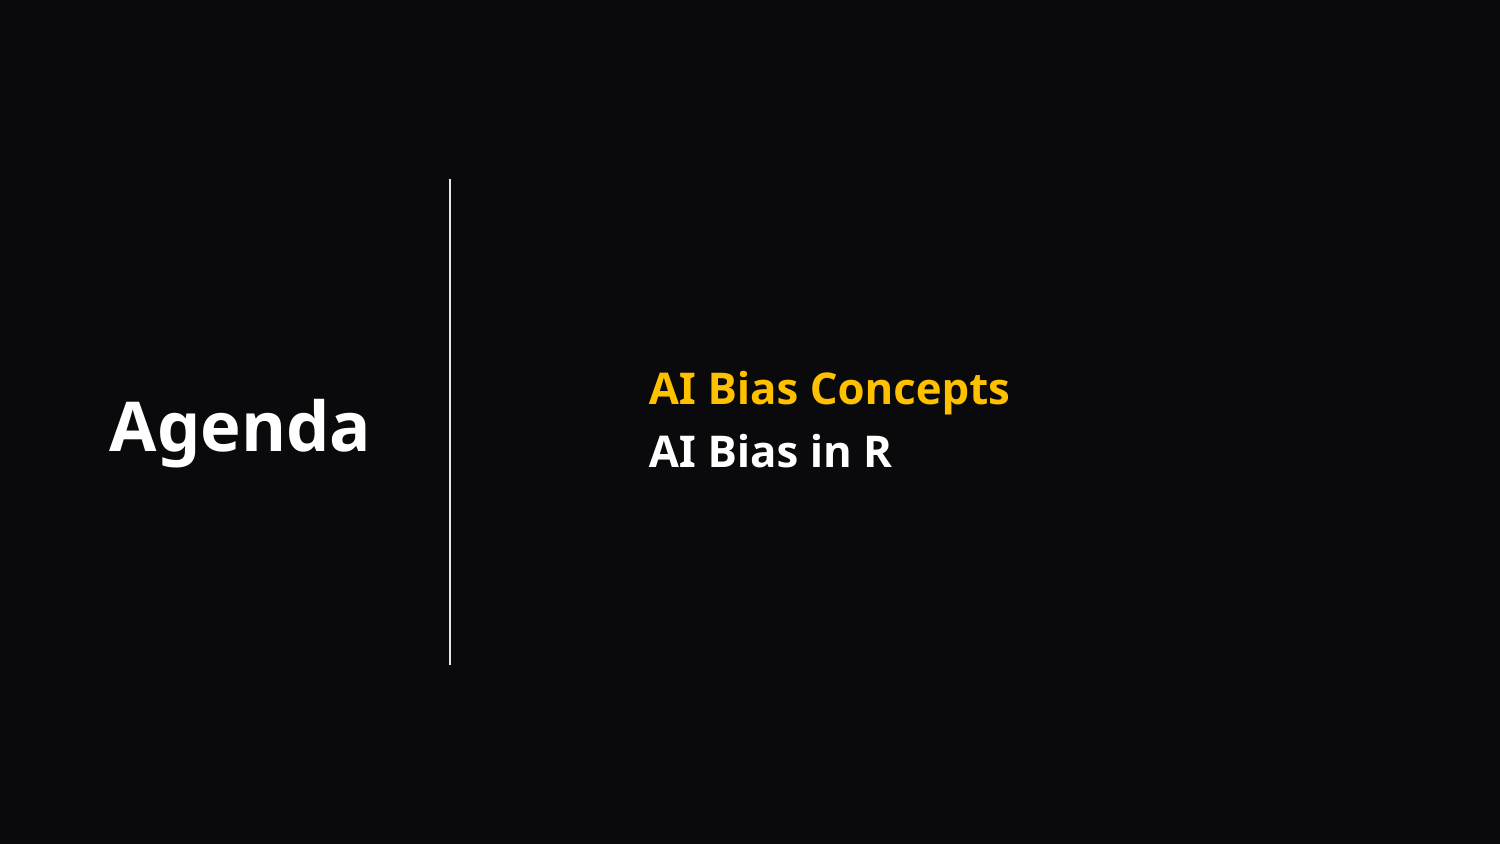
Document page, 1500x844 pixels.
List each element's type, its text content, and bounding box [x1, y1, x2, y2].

list AI Bias Concepts AI Bias in R [637, 348, 1393, 496]
